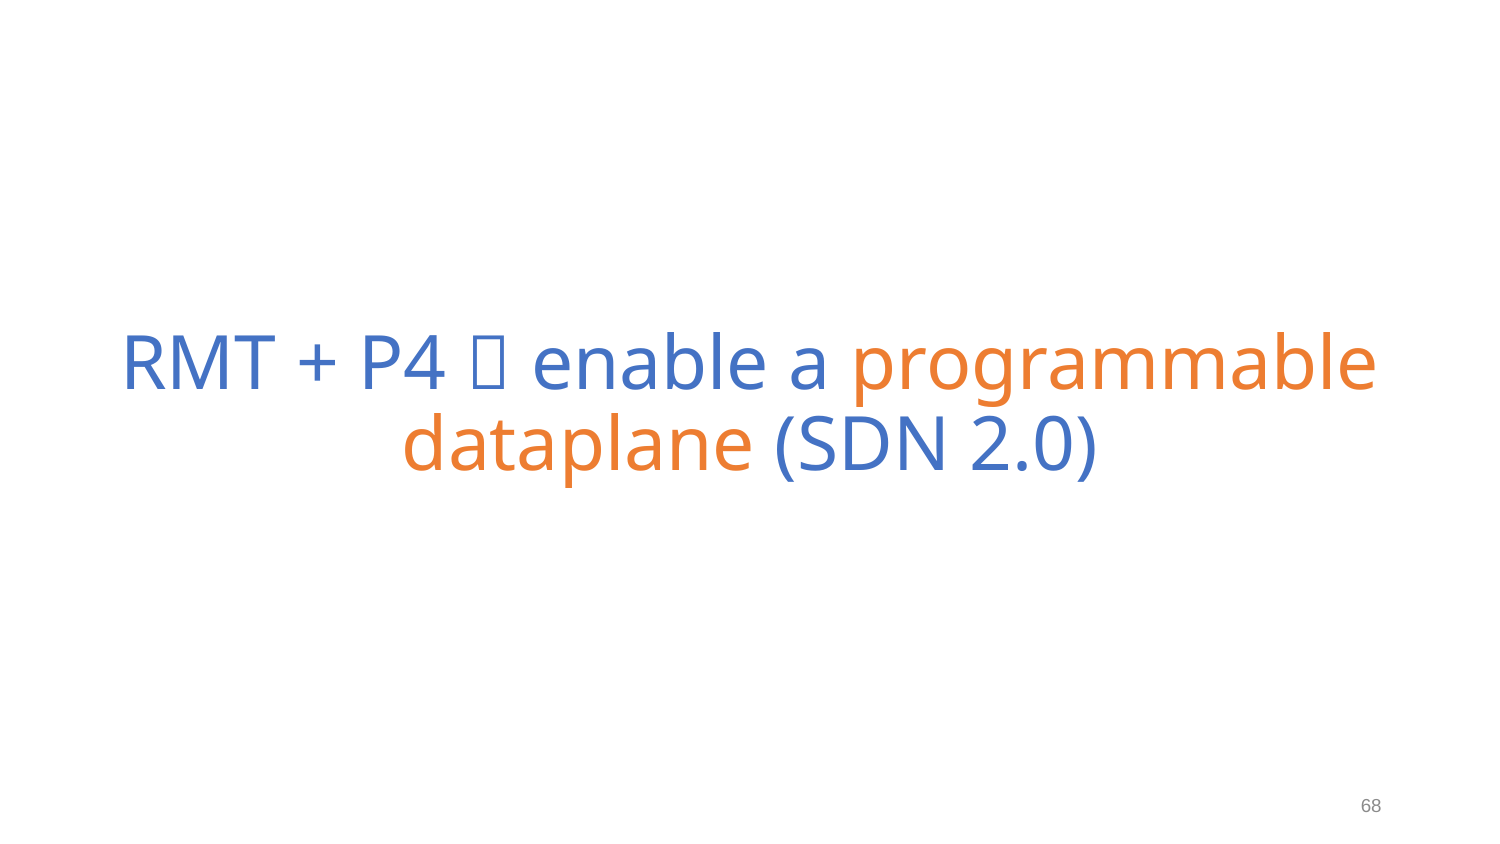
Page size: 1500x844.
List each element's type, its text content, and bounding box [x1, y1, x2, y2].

list RMT + P4  enable a programmable dataplane (SDN 2.0) [103, 48, 1397, 764]
slide_number 68 [1059, 782, 1397, 827]
